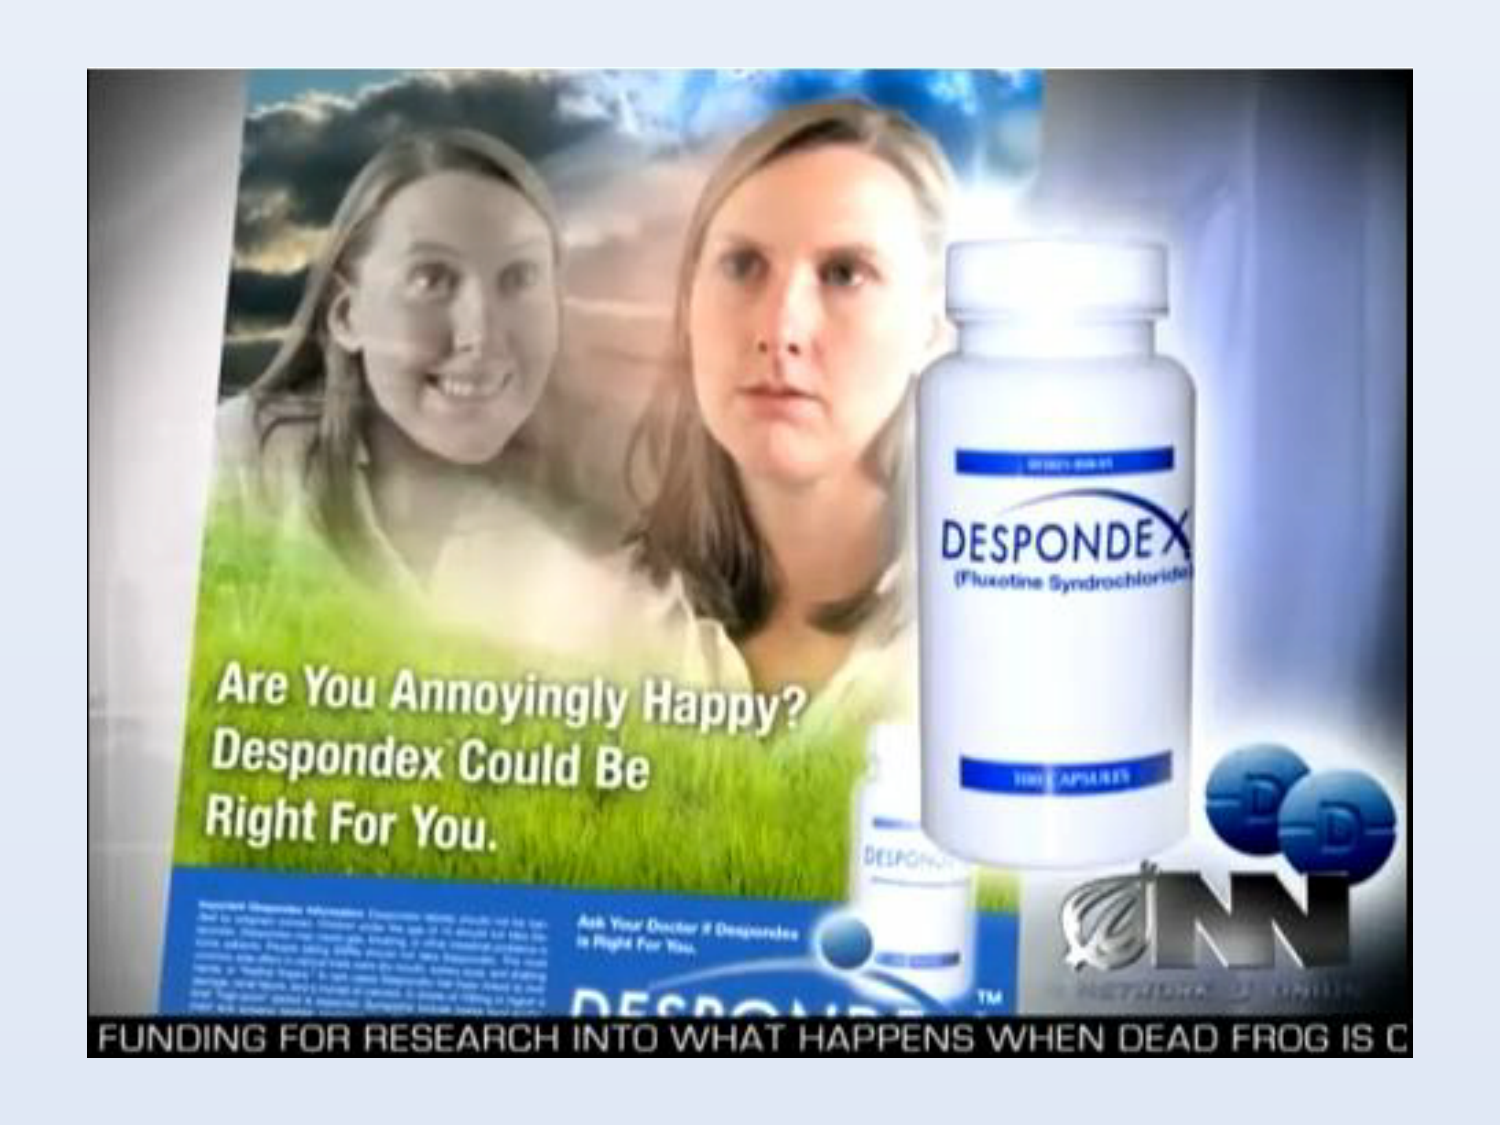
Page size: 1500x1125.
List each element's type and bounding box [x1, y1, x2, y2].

text_box [87, 67, 1413, 1058]
